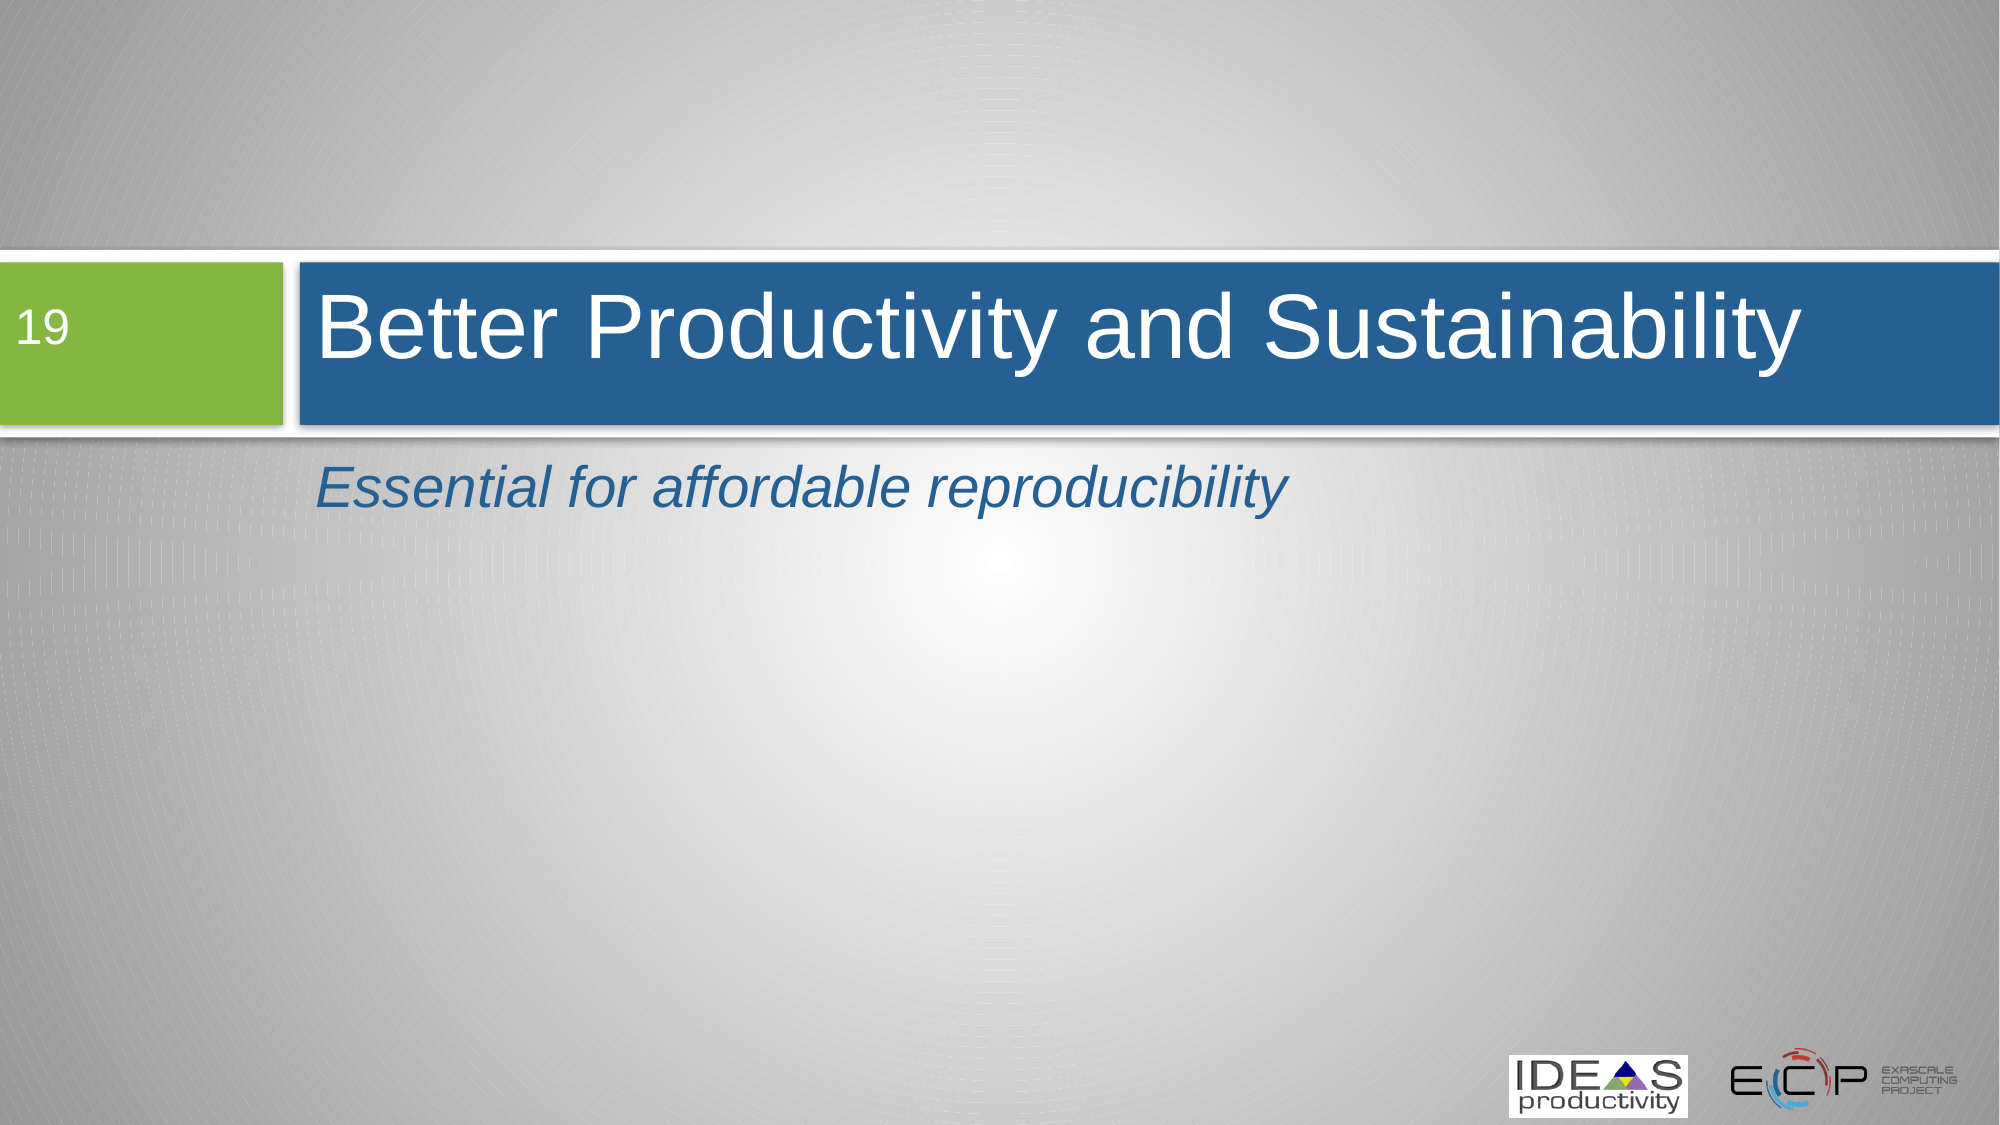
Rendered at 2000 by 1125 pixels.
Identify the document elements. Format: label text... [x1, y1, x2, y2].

picture [1509, 1055, 1688, 1118]
list Essential for affordable reproducibility [299, 449, 1858, 725]
title Better Productivity and Sustainability [299, 275, 1967, 386]
picture [1731, 1048, 1957, 1110]
slide_number 19 [0, 287, 284, 403]
